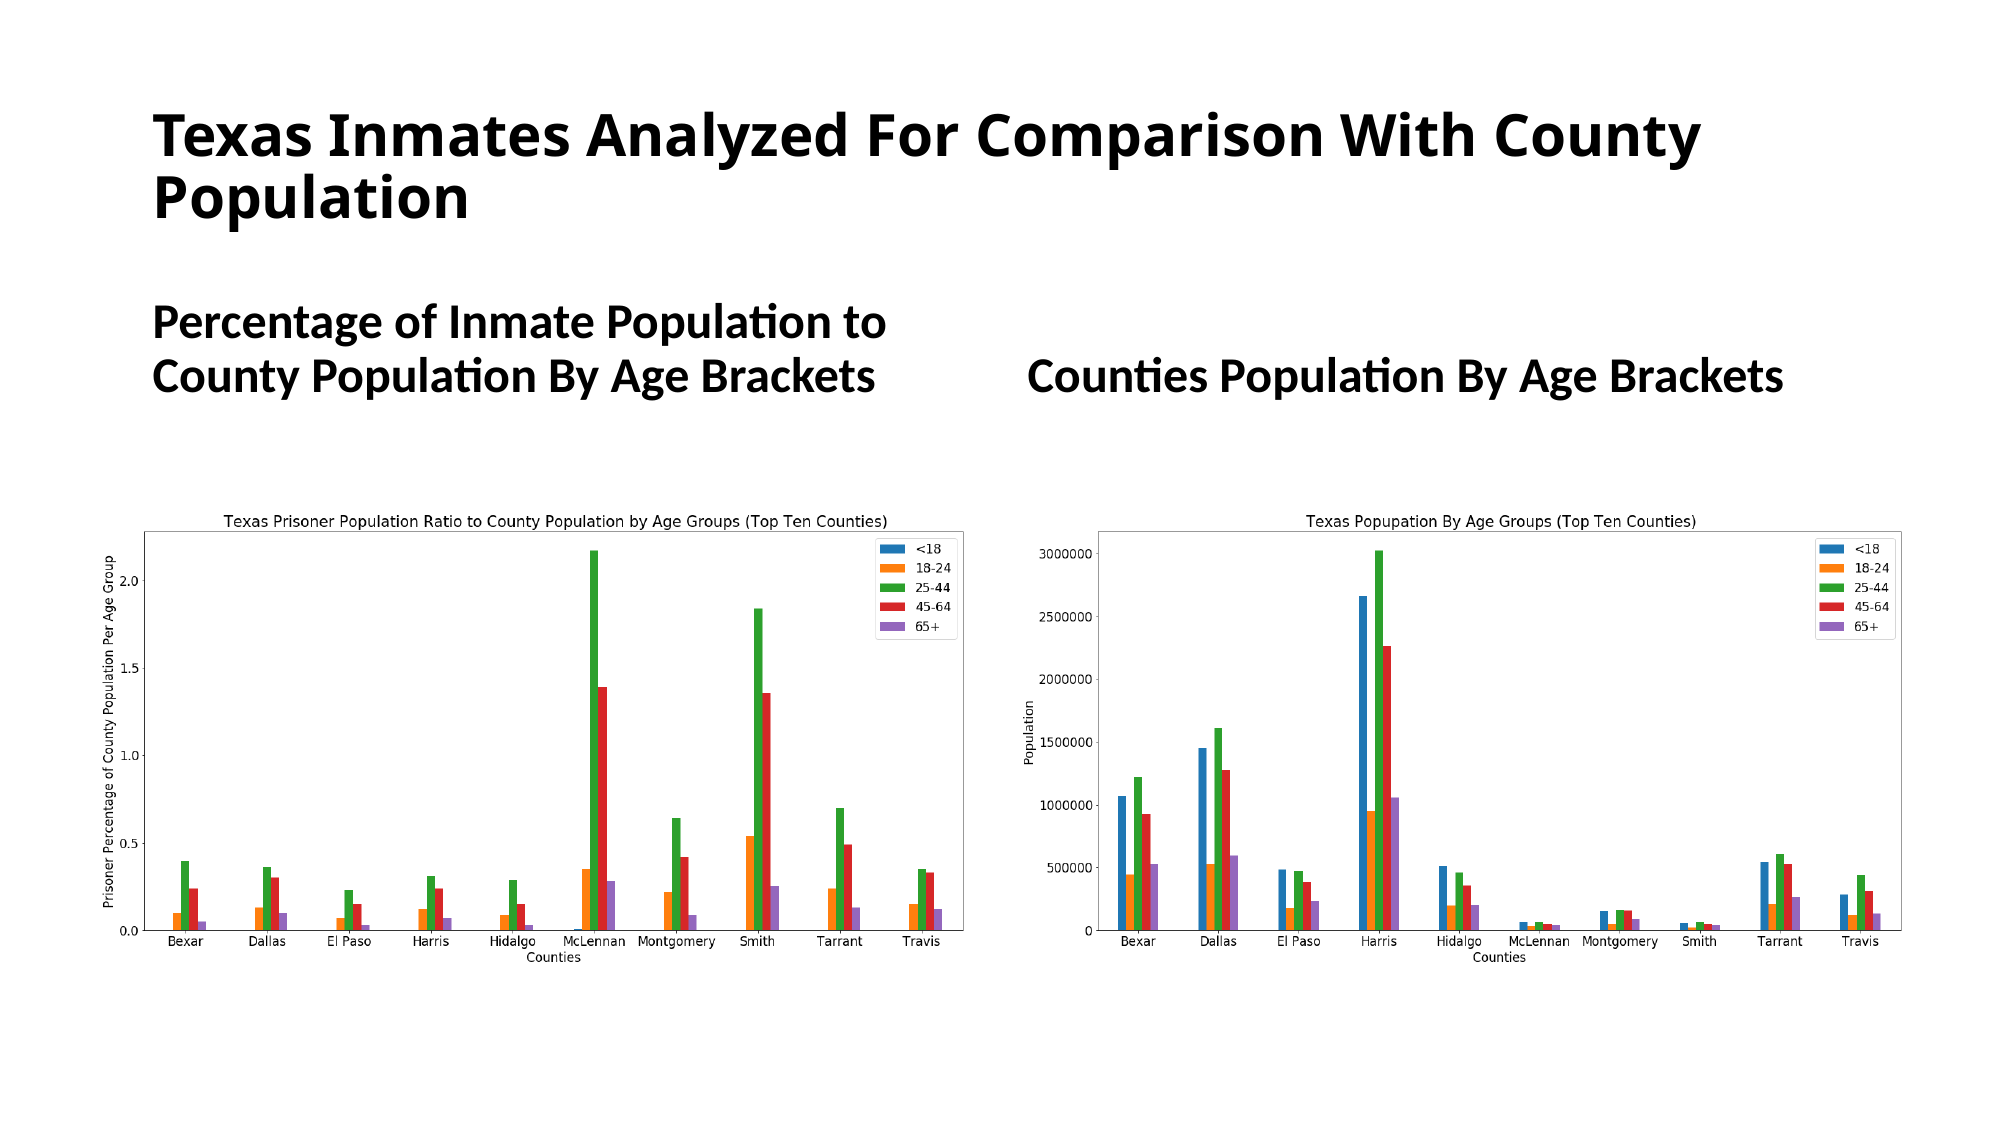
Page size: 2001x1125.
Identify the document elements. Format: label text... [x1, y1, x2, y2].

list Counties Population By Age Brackets [1012, 275, 1863, 411]
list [968, 468, 2000, 996]
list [12, 468, 968, 996]
list Percentage of Inmate Population to County Population By Age Brackets [137, 275, 984, 411]
title Texas Inmates Analyzed For Comparison With County Population [137, 59, 1863, 278]
